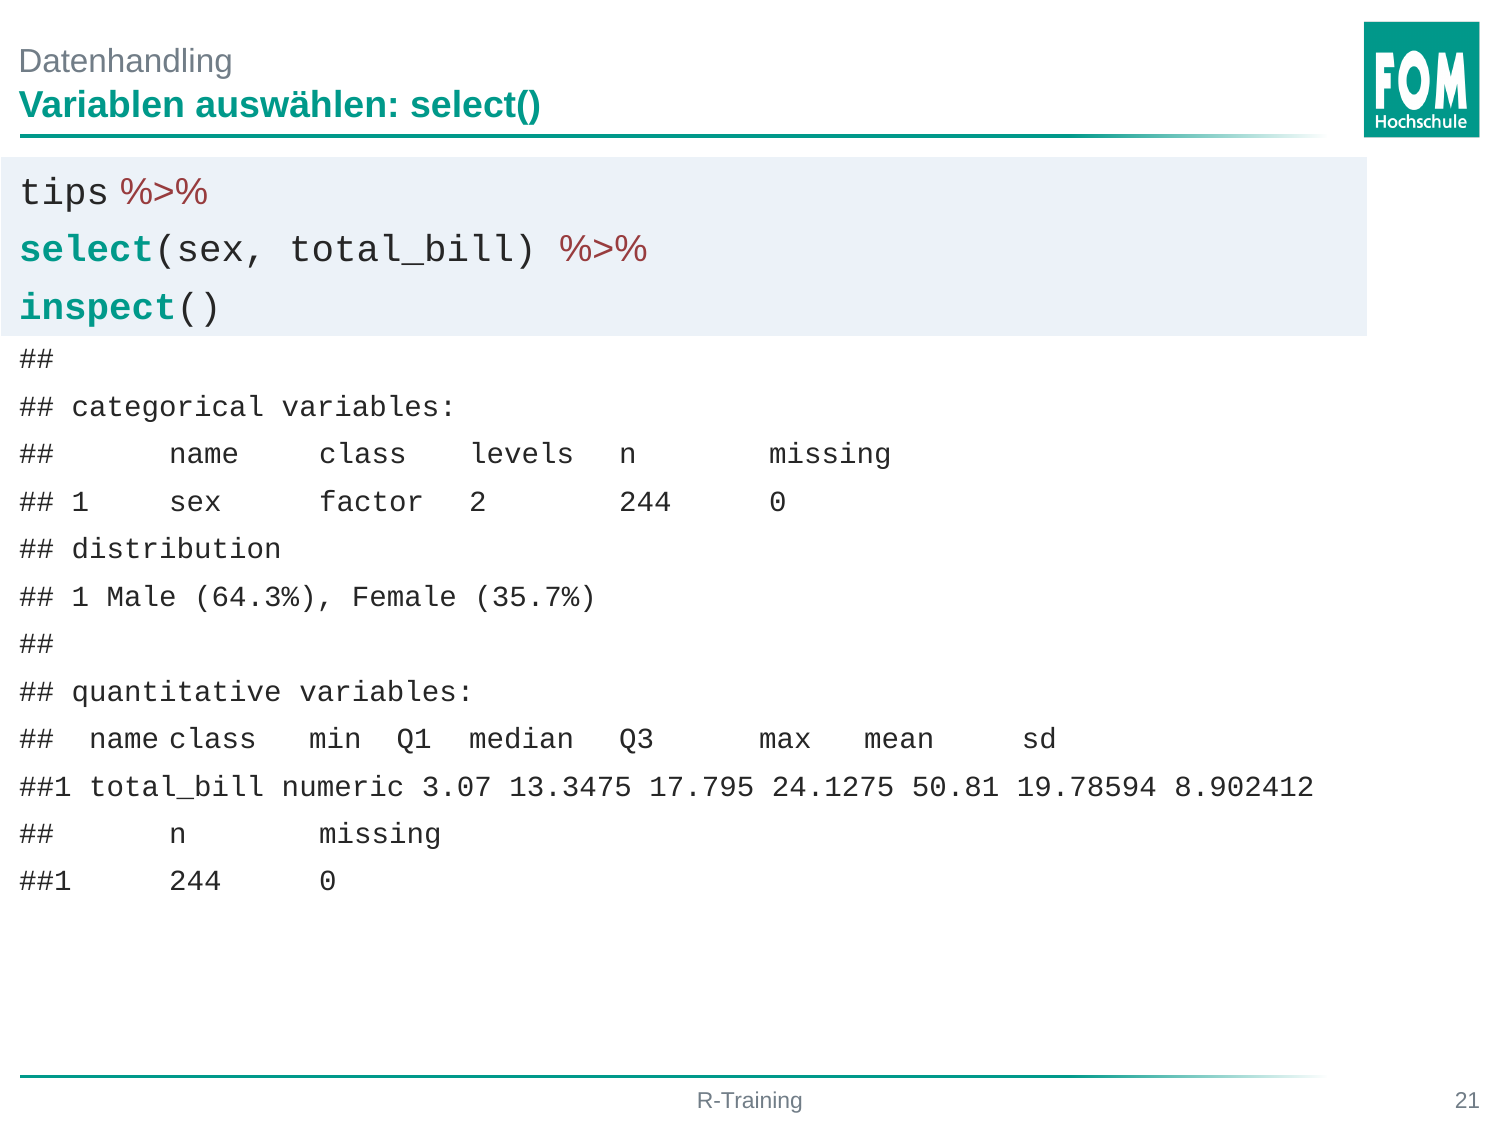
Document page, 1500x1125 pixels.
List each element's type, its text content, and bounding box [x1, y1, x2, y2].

list Variablen auswählen: select() [3, 72, 1308, 132]
title Datenhandling [3, 28, 1306, 72]
picture [1363, 21, 1480, 138]
footer R-Training [293, 1078, 1207, 1125]
list tips %>% select(sex, total_bill) %>% inspect() ## ## categorical variables: ## name class levels n missing ## 1 sex factor 2 244 0 ## distribution ## 1 Male (64.3%), Female (35.7%) ## ## quantitative variables: ## name class min Q1 median Q3 max mean sd ##1 total_bill numeric 3.07 13.3475 17.795 24.1275 50.81 19.78594 8.902412 ## n missing ##1 244 0 [4, 159, 1369, 1042]
slide_number 21 [1245, 1078, 1495, 1125]
